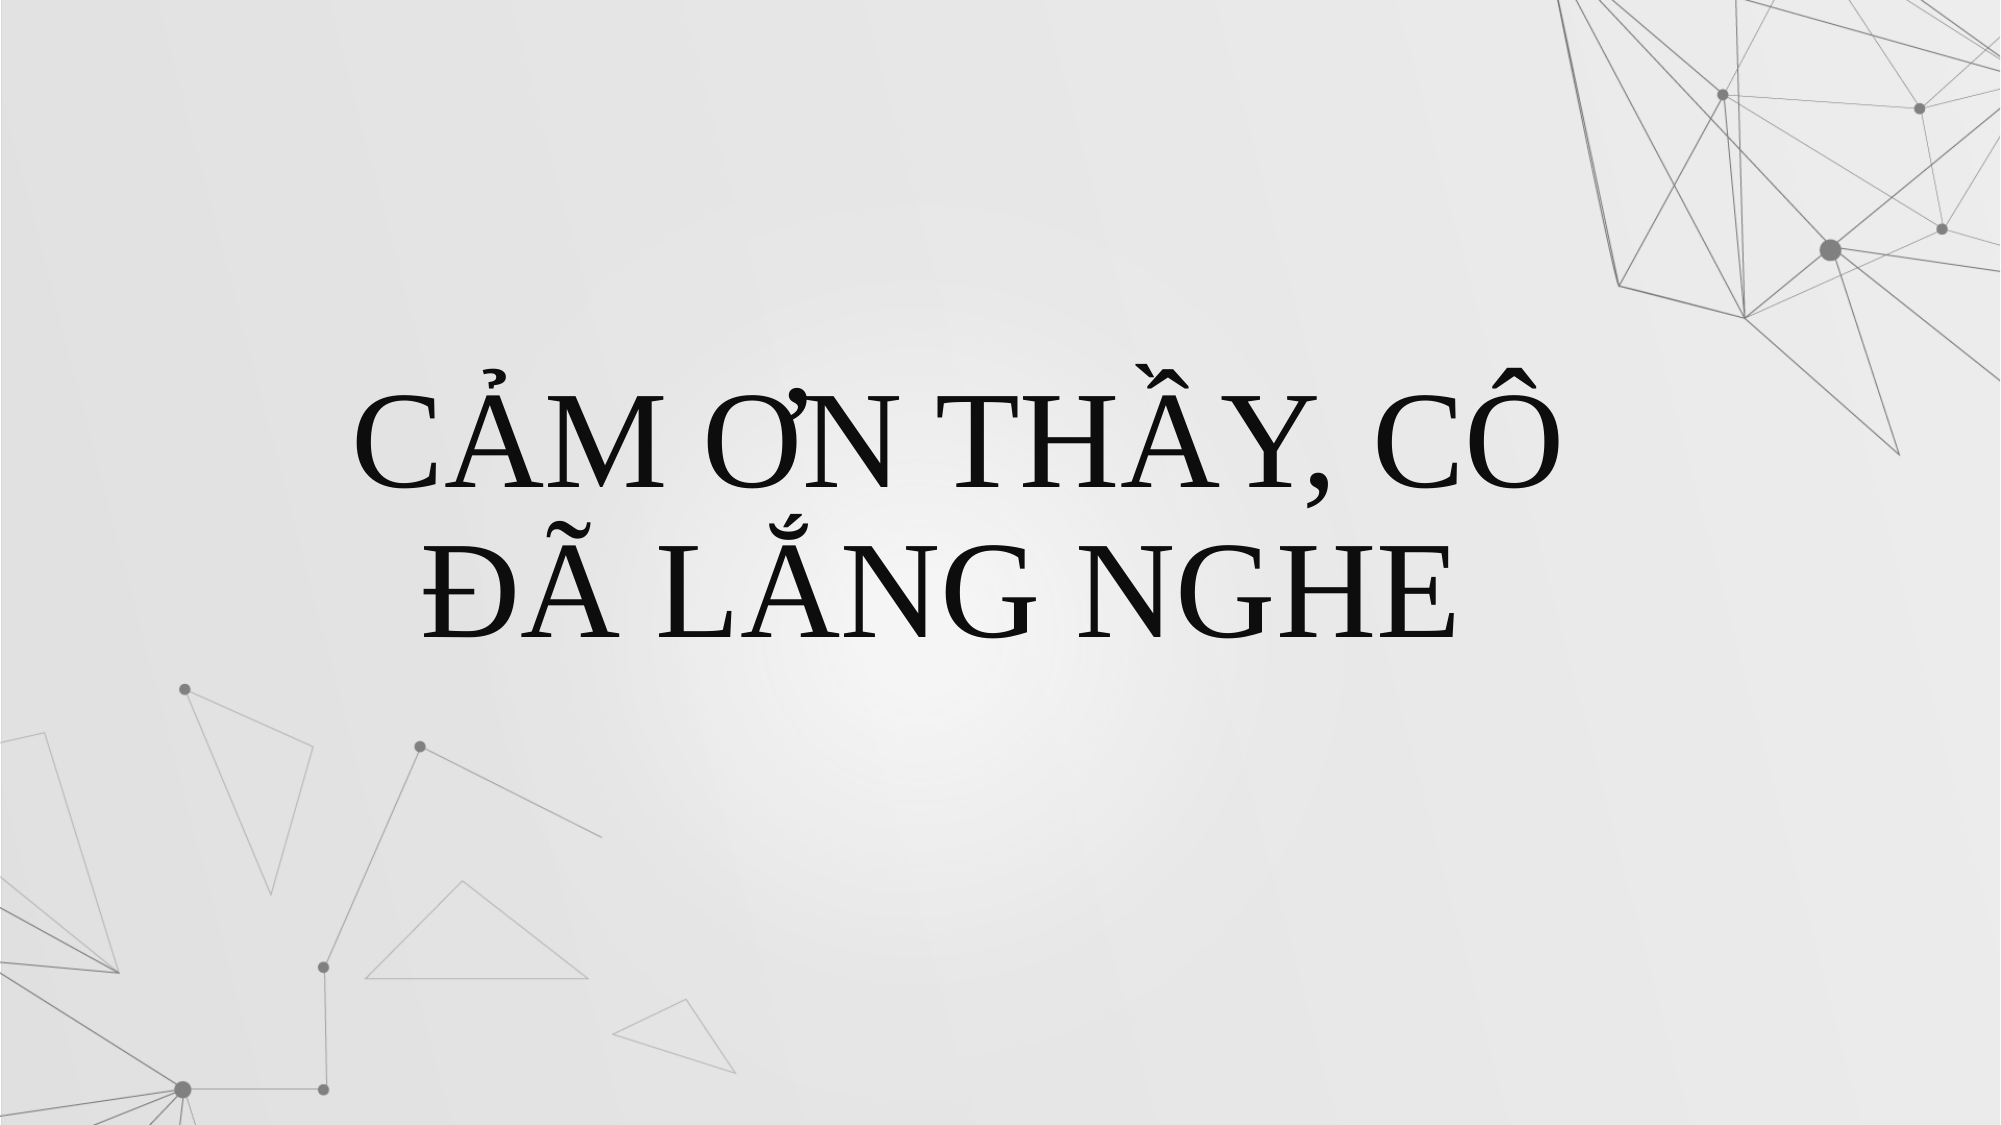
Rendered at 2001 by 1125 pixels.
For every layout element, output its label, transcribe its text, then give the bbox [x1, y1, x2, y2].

picture [0, 0, 2001, 1125]
title CẢM ƠN THẦY, CÔ ĐÃ LẮNG NGHE [238, 223, 1679, 812]
